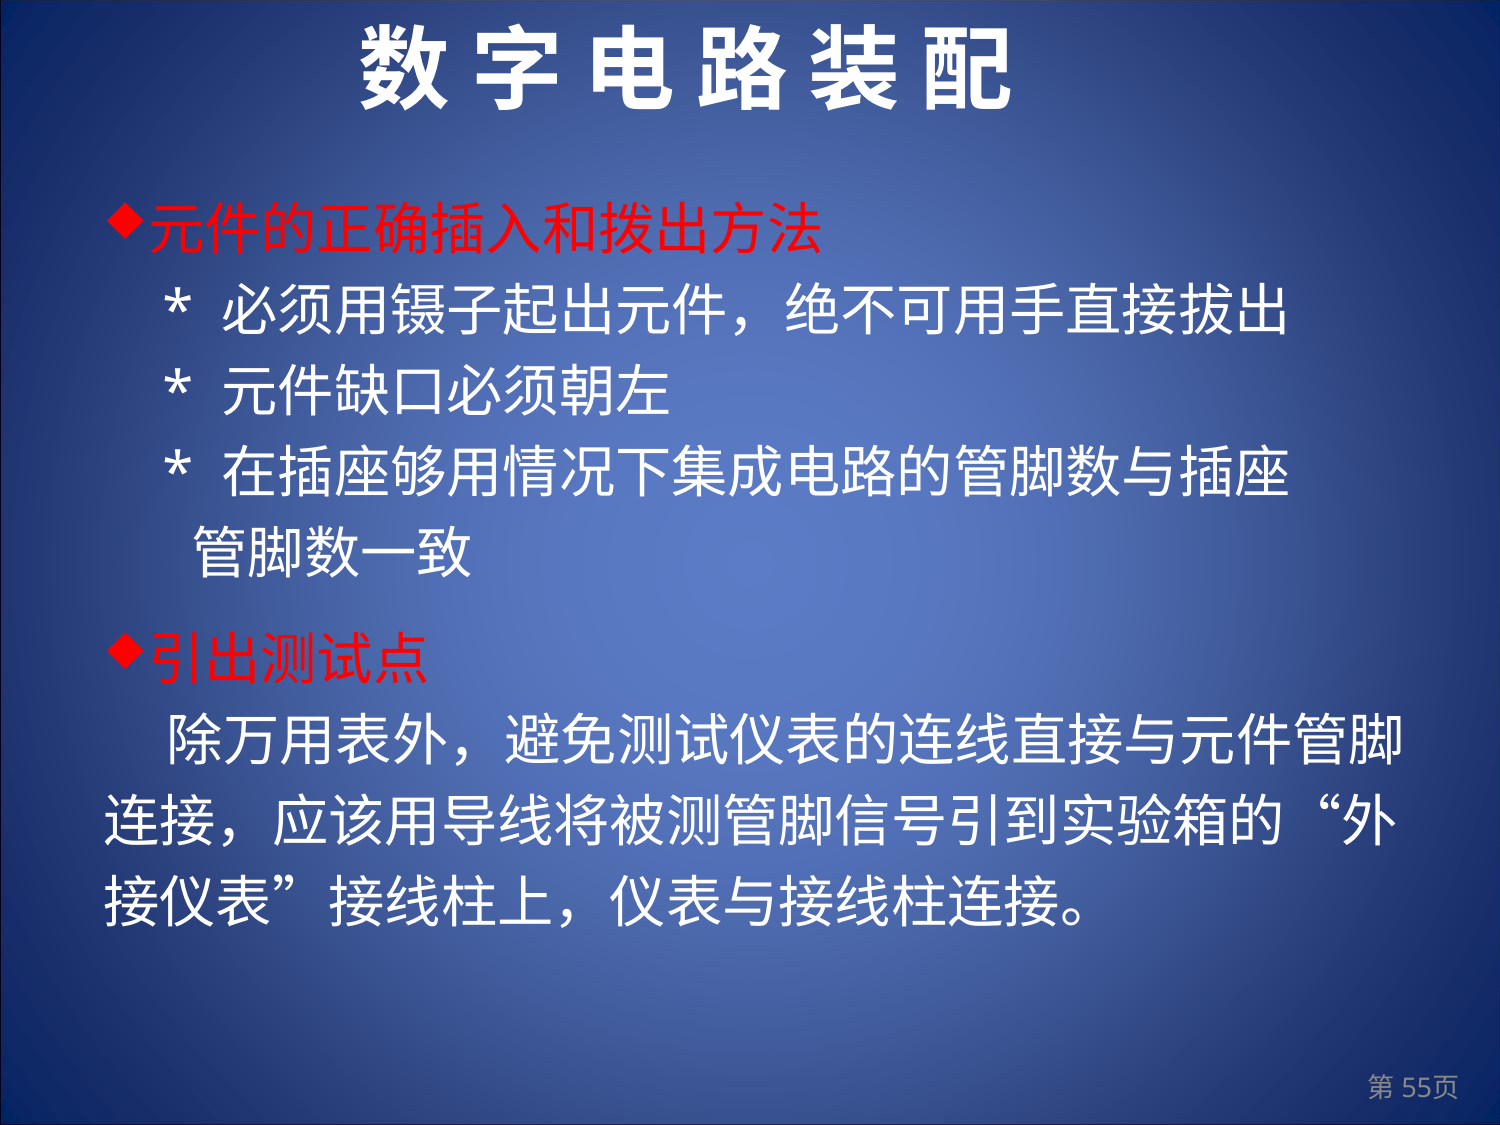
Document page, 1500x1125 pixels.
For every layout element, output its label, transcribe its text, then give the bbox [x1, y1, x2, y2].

text_box 元件的正确插入和拨出方法 * 必须用镊子起出元件，绝不可用手直接拔出 * 元件缺口必须朝左 * 在插座够用情况下集成电路的管脚数与插座 管脚数一致 引出测试点 除万用表外，避免测试仪表的连线直接与元件管脚连接，应该用导线将被测管脚信号引到实验箱的“外接仪表”接线柱上，仪表与接线柱连接。 [88, 172, 1451, 941]
title 数 字 电 路 装 配 [0, 1, 1372, 130]
picture [0, 0, 1500, 1125]
